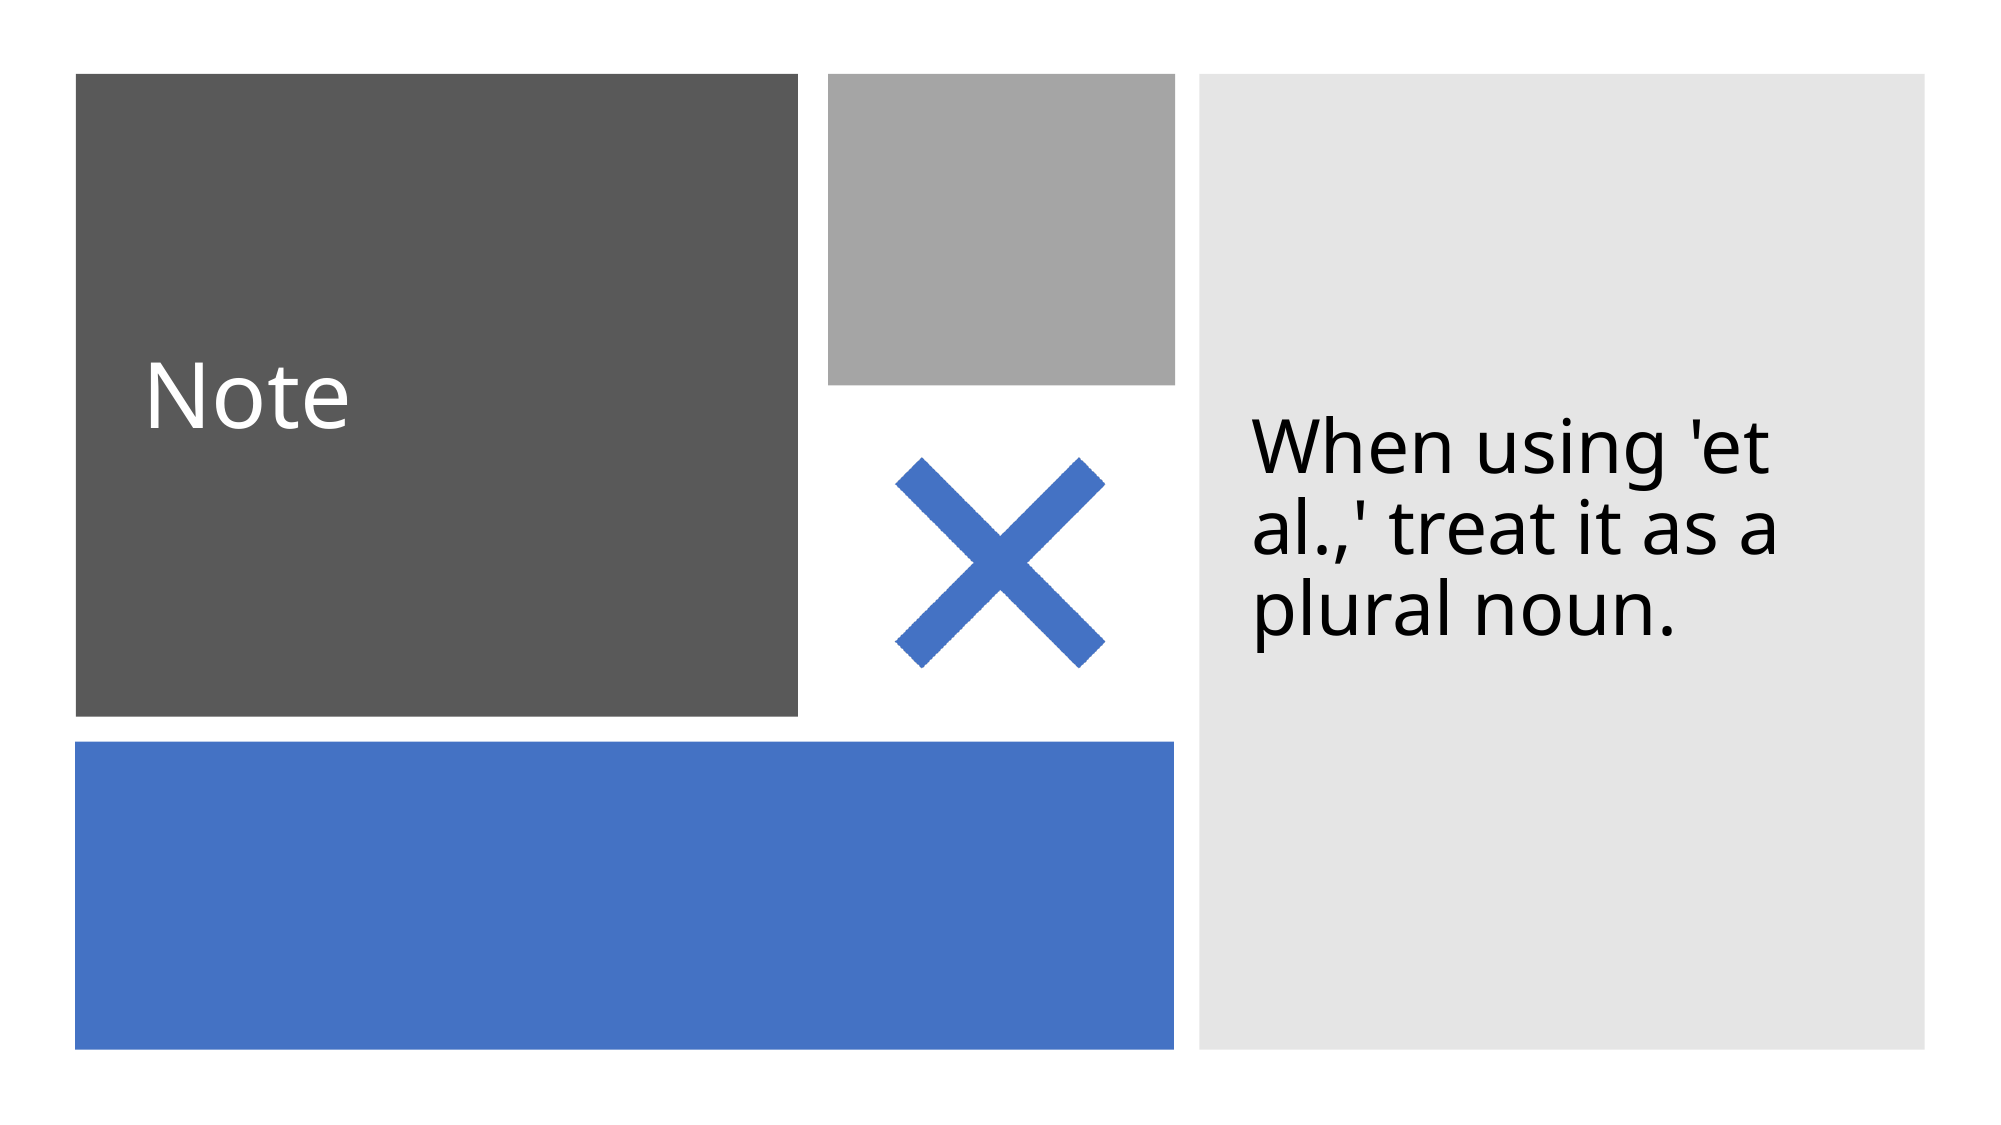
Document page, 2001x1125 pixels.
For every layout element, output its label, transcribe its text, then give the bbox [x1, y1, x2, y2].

title Note [127, 125, 744, 673]
text_box [827, 73, 1176, 386]
picture [859, 422, 1140, 703]
text_box [75, 73, 799, 718]
text_box [74, 741, 1175, 1051]
list When using 'et al.,' treat it as a plural noun. [1198, 130, 1919, 996]
text_box [1198, 73, 1926, 1051]
